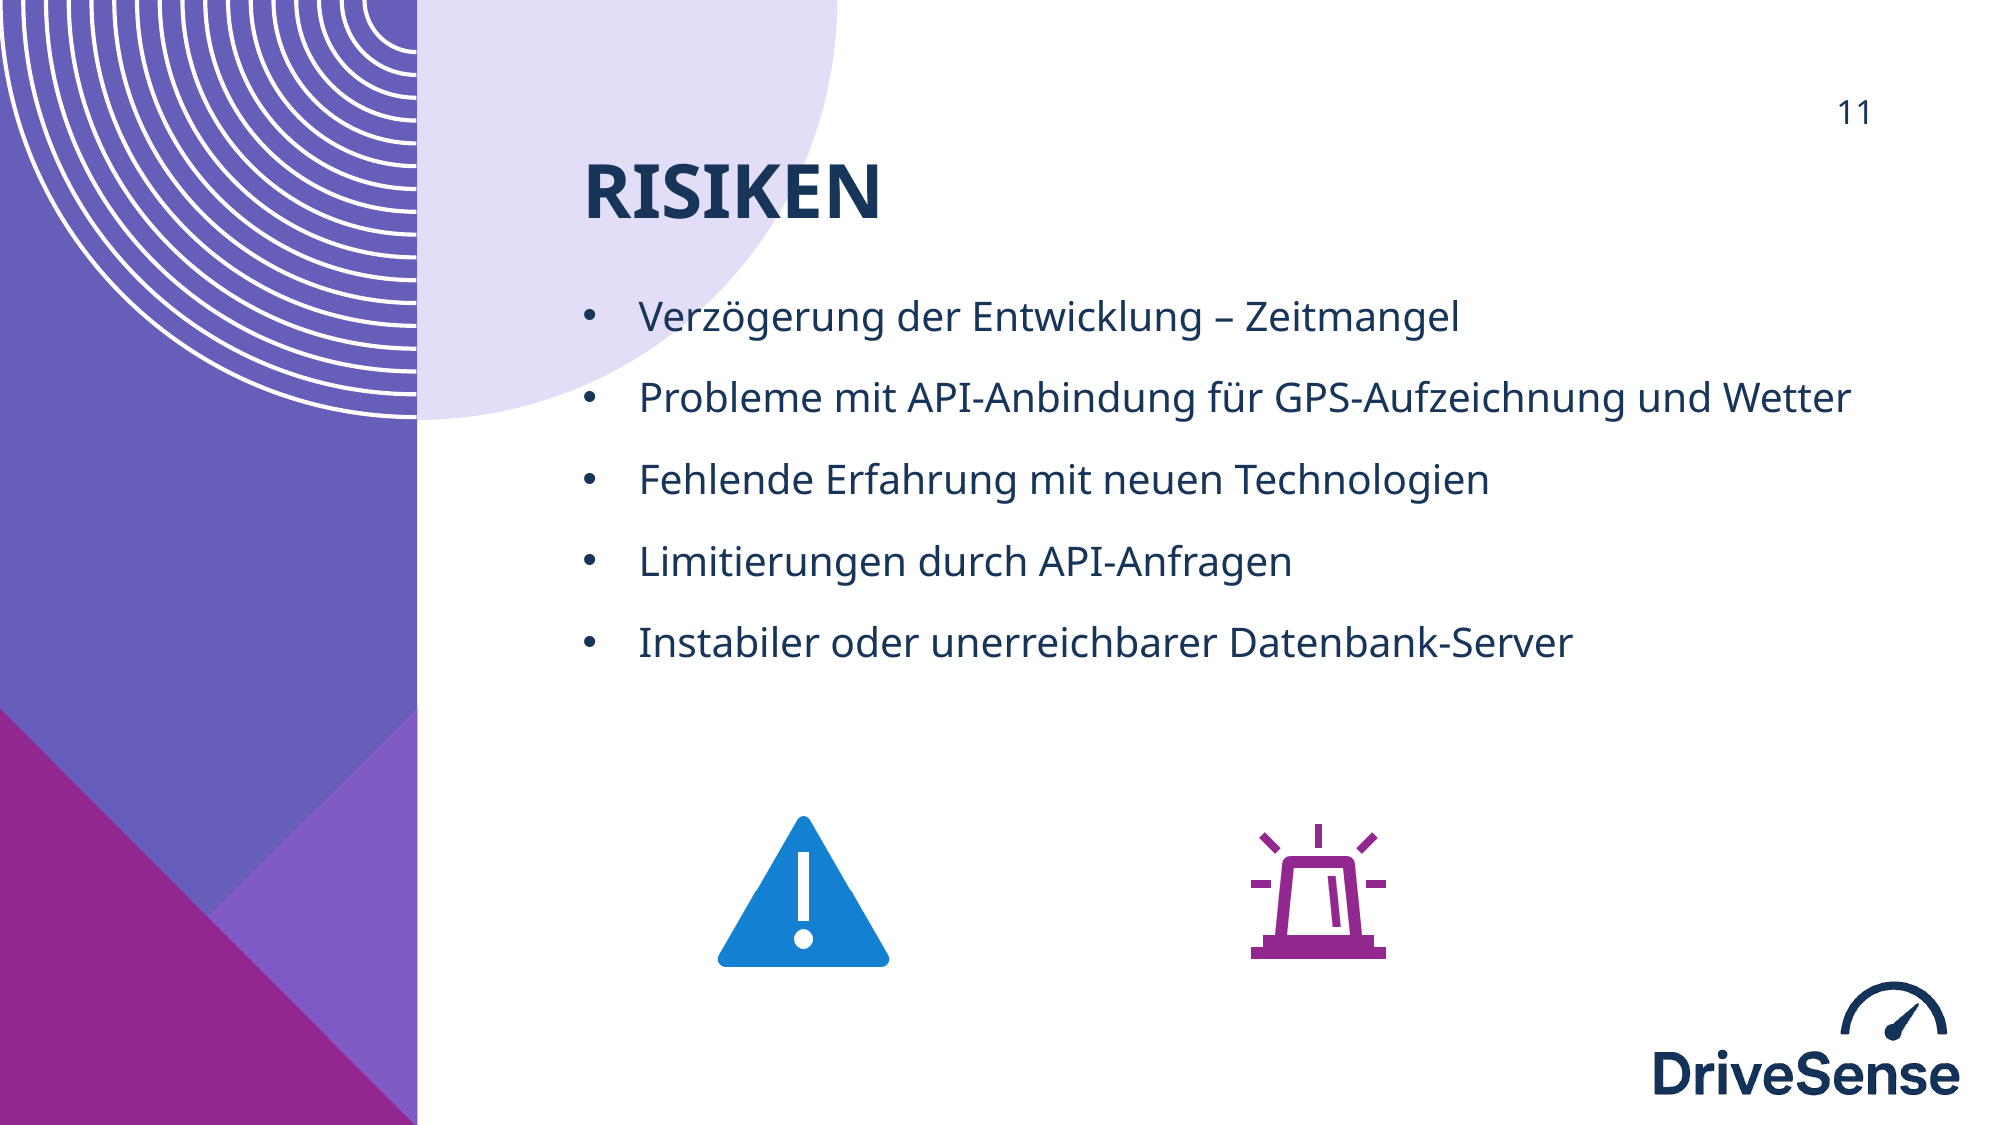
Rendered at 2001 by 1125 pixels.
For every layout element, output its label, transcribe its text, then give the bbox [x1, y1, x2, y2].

title Risiken [567, 70, 1875, 234]
slide_number 11 [1699, 75, 1875, 153]
picture [1621, 979, 1989, 1101]
picture [708, 796, 898, 986]
list Verzögerung der Entwicklung – Zeitmangel Probleme mit API-Anbindung für GPS-Aufzeichnung und Wetter Fehlende Erfahrung mit neuen Technologien Limitierungen durch API-Anfragen Instabiler oder unerreichbarer Datenbank-Server [567, 290, 1875, 716]
picture [1222, 796, 1413, 986]
